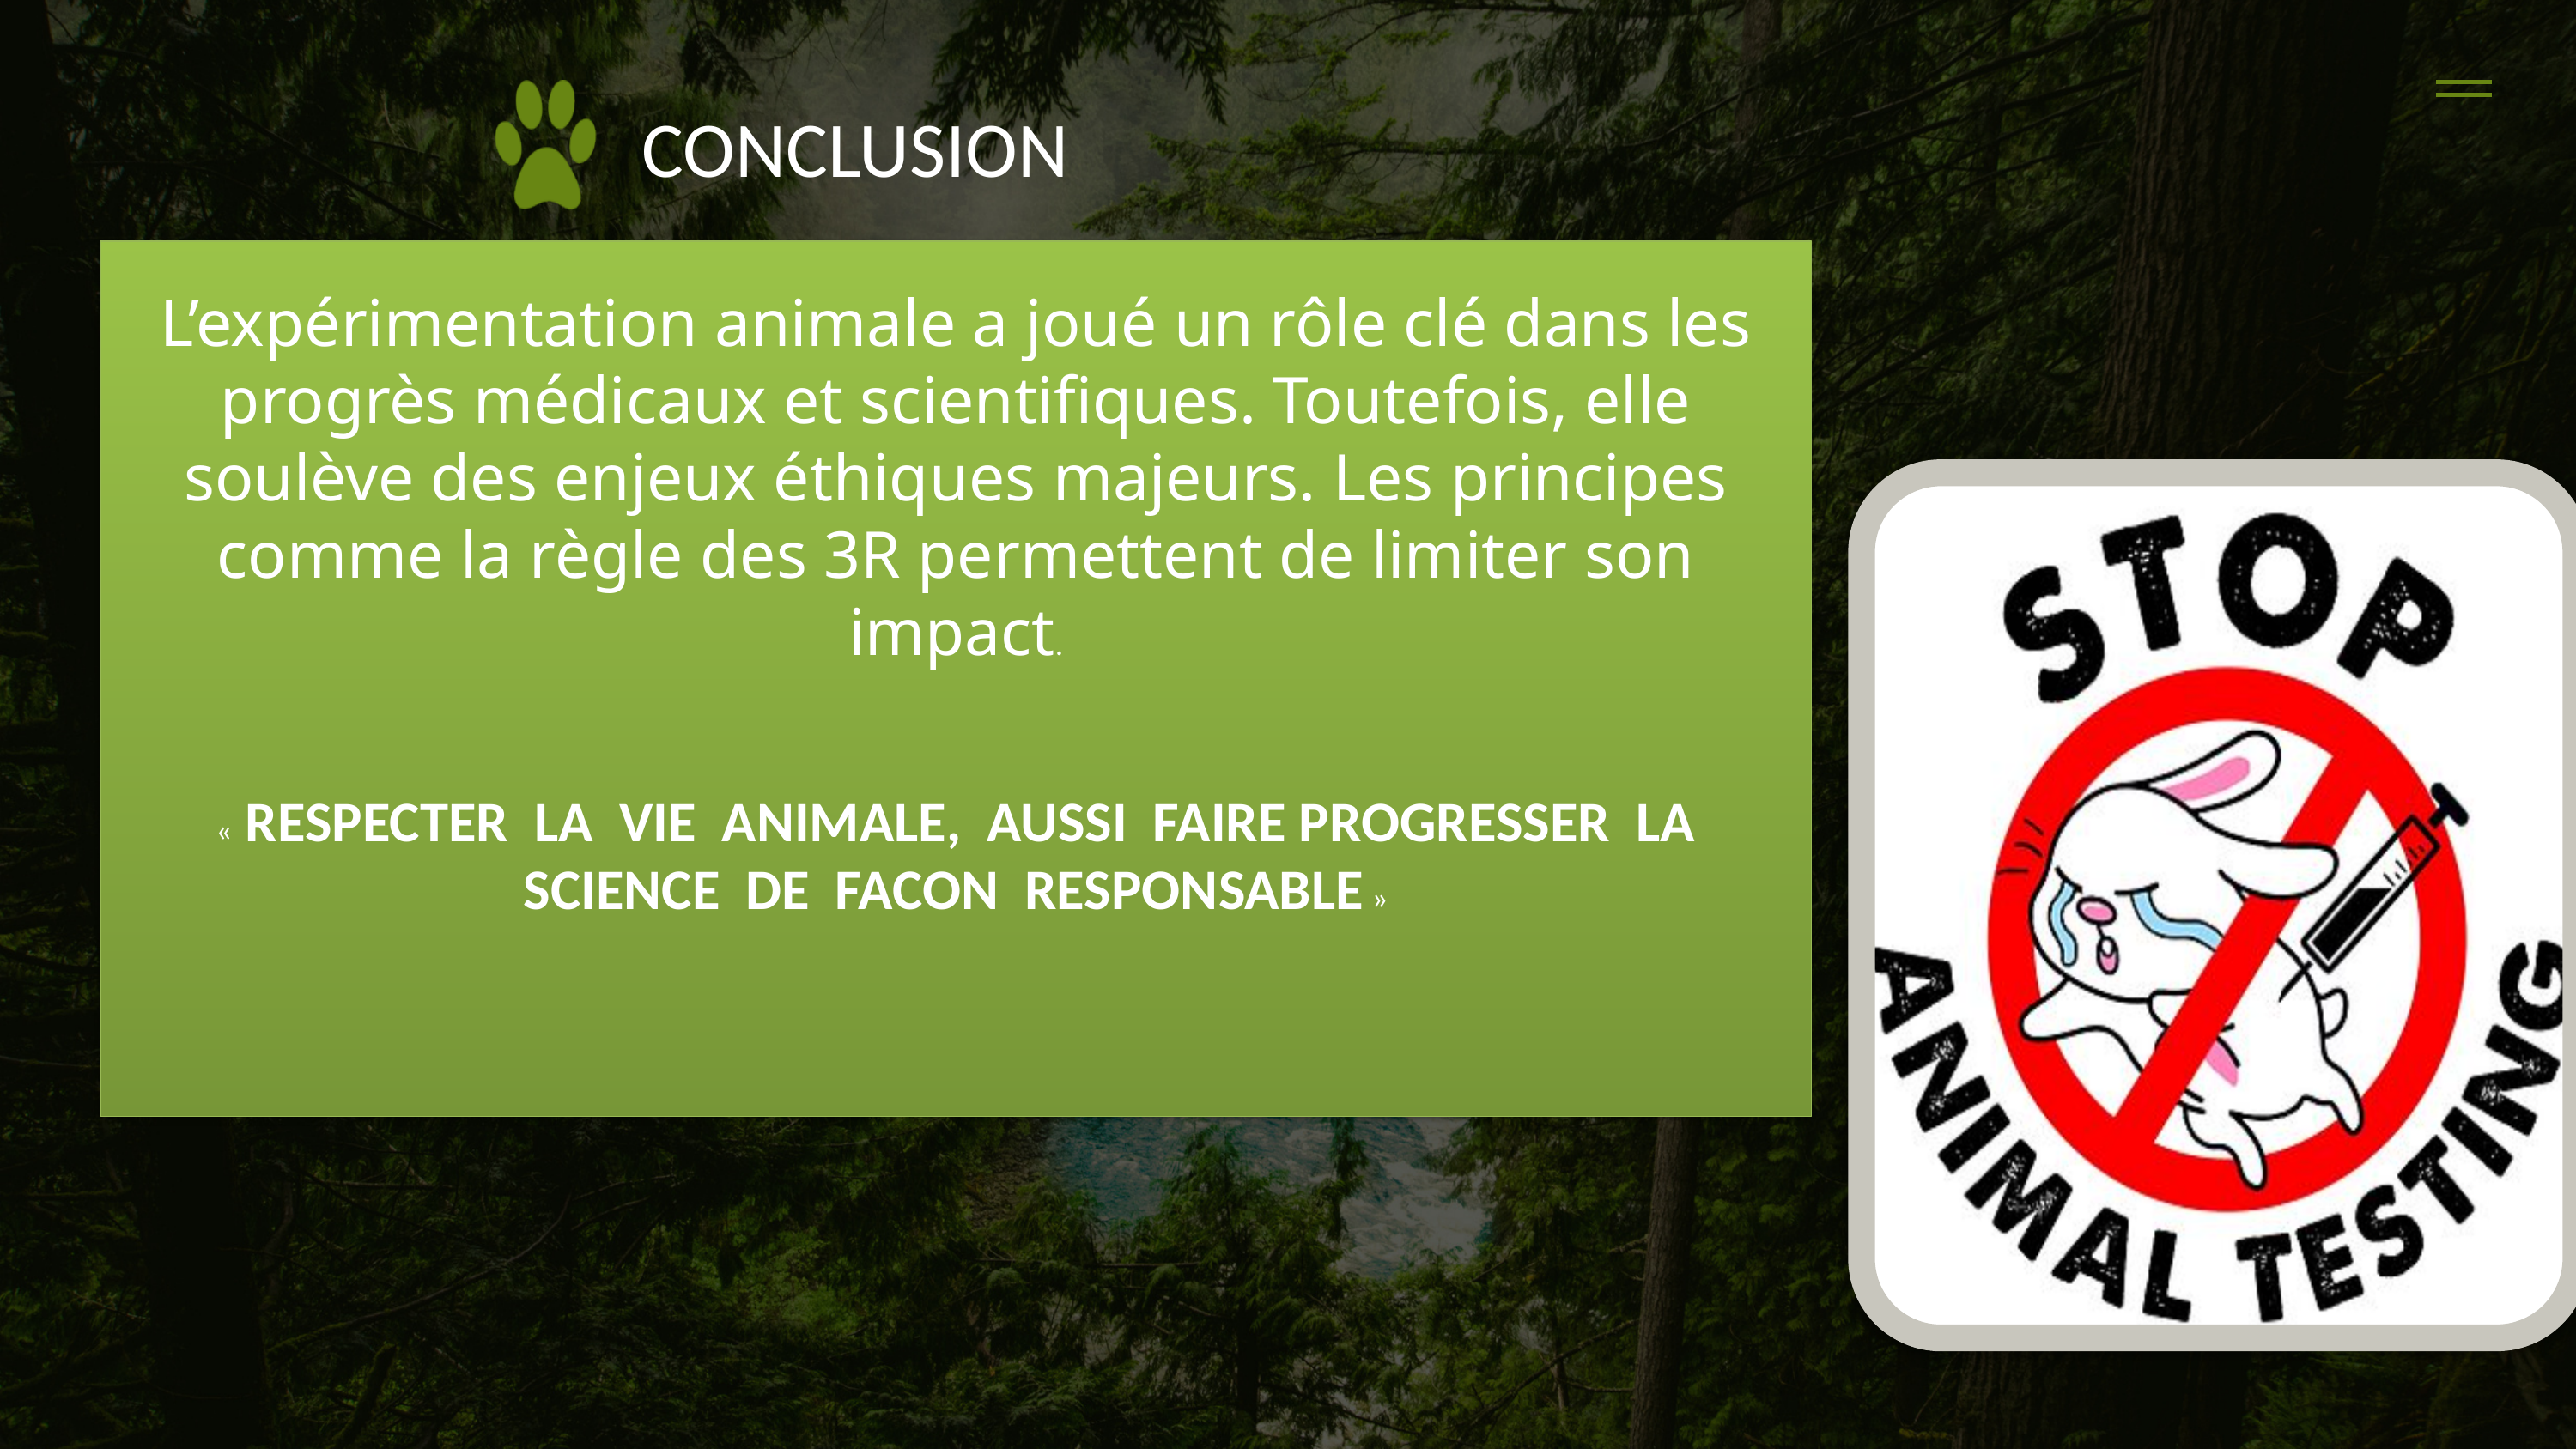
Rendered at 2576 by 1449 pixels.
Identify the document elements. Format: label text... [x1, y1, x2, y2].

text_box [493, 80, 597, 211]
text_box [2435, 92, 2493, 97]
text_box L’expérimentation animale a joué un rôle clé dans les progrès médicaux et scientifiques. Toutefois, elle soulève des enjeux éthiques majeurs. Les principes comme la règle des 3R permettent de limiter son impact. « RESPECTER LA VIE ANIMALE, AUSSI FAIRE PROGRESSER LA SCIENCE DE FACON RESPONSABLE » [100, 240, 1812, 1117]
text_box [0, 0, 2576, 1449]
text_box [2435, 79, 2493, 84]
picture [1861, 472, 2576, 1338]
text_box CONCLUSION [361, 79, 1350, 213]
